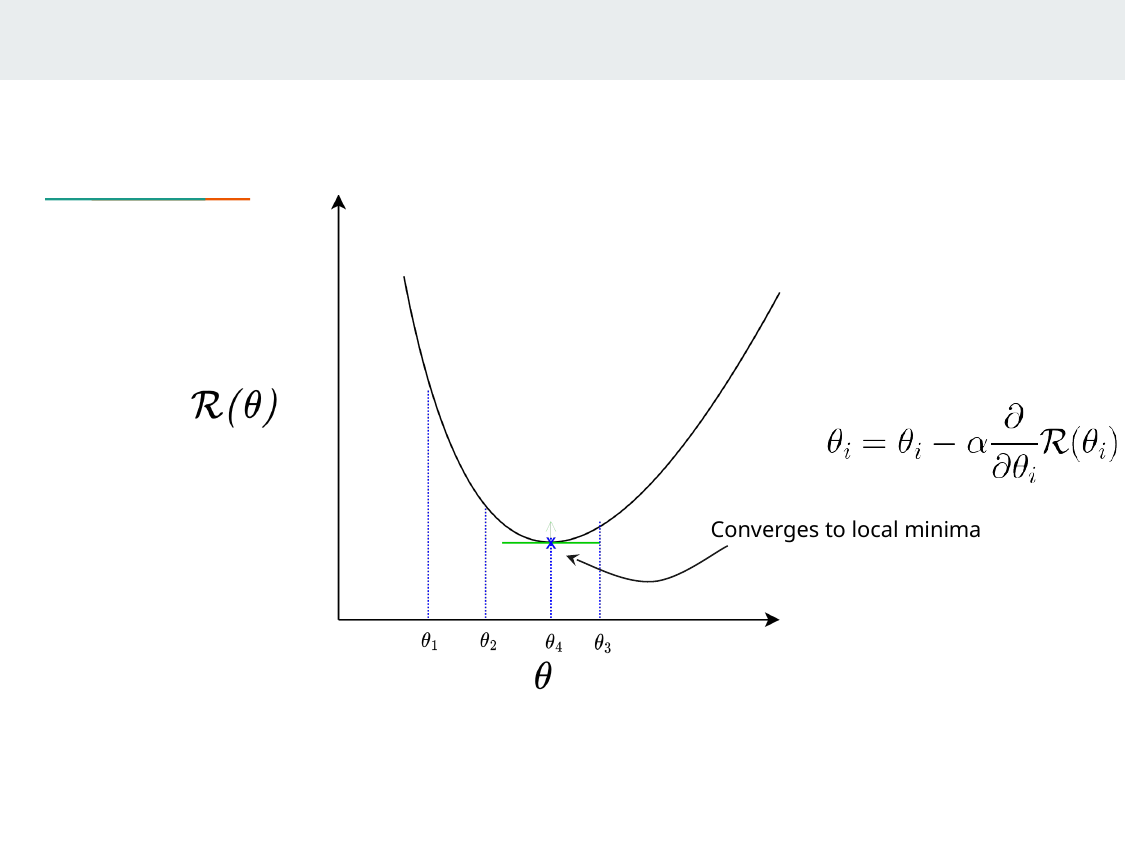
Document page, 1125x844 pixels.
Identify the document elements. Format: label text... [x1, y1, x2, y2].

text_box Converges to local minima [787, 503, 1035, 553]
picture [827, 402, 1117, 483]
picture [44, 195, 783, 730]
